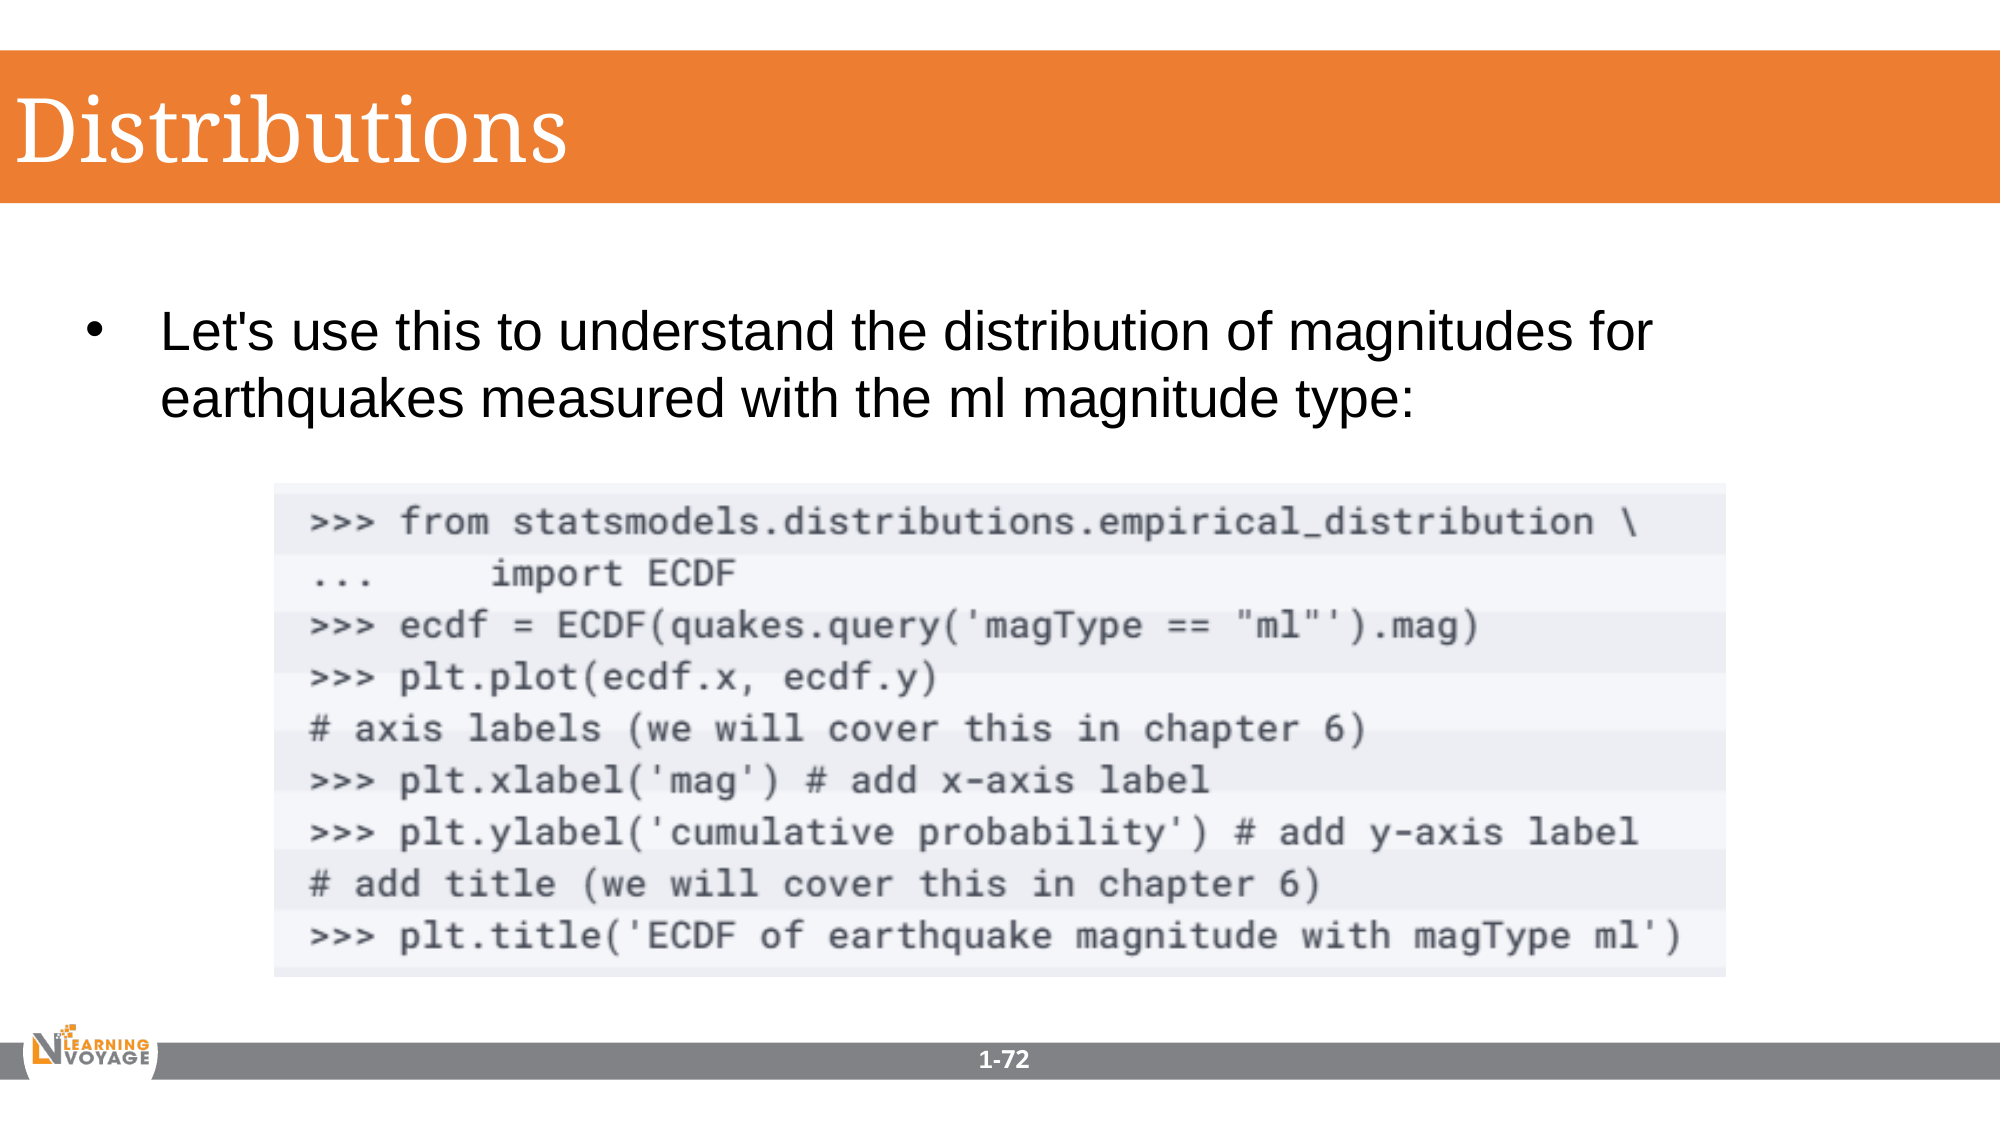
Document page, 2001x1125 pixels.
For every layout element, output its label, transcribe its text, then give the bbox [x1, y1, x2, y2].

slide_number 1-72 [923, 1026, 1045, 1095]
picture [274, 483, 1726, 977]
text_box Distributions [0, 49, 2000, 204]
picture [0, 942, 192, 1125]
text_box Let's use this to understand the distribution of magnitudes for earthquakes measured with the ml magnitude type: [85, 292, 1861, 429]
